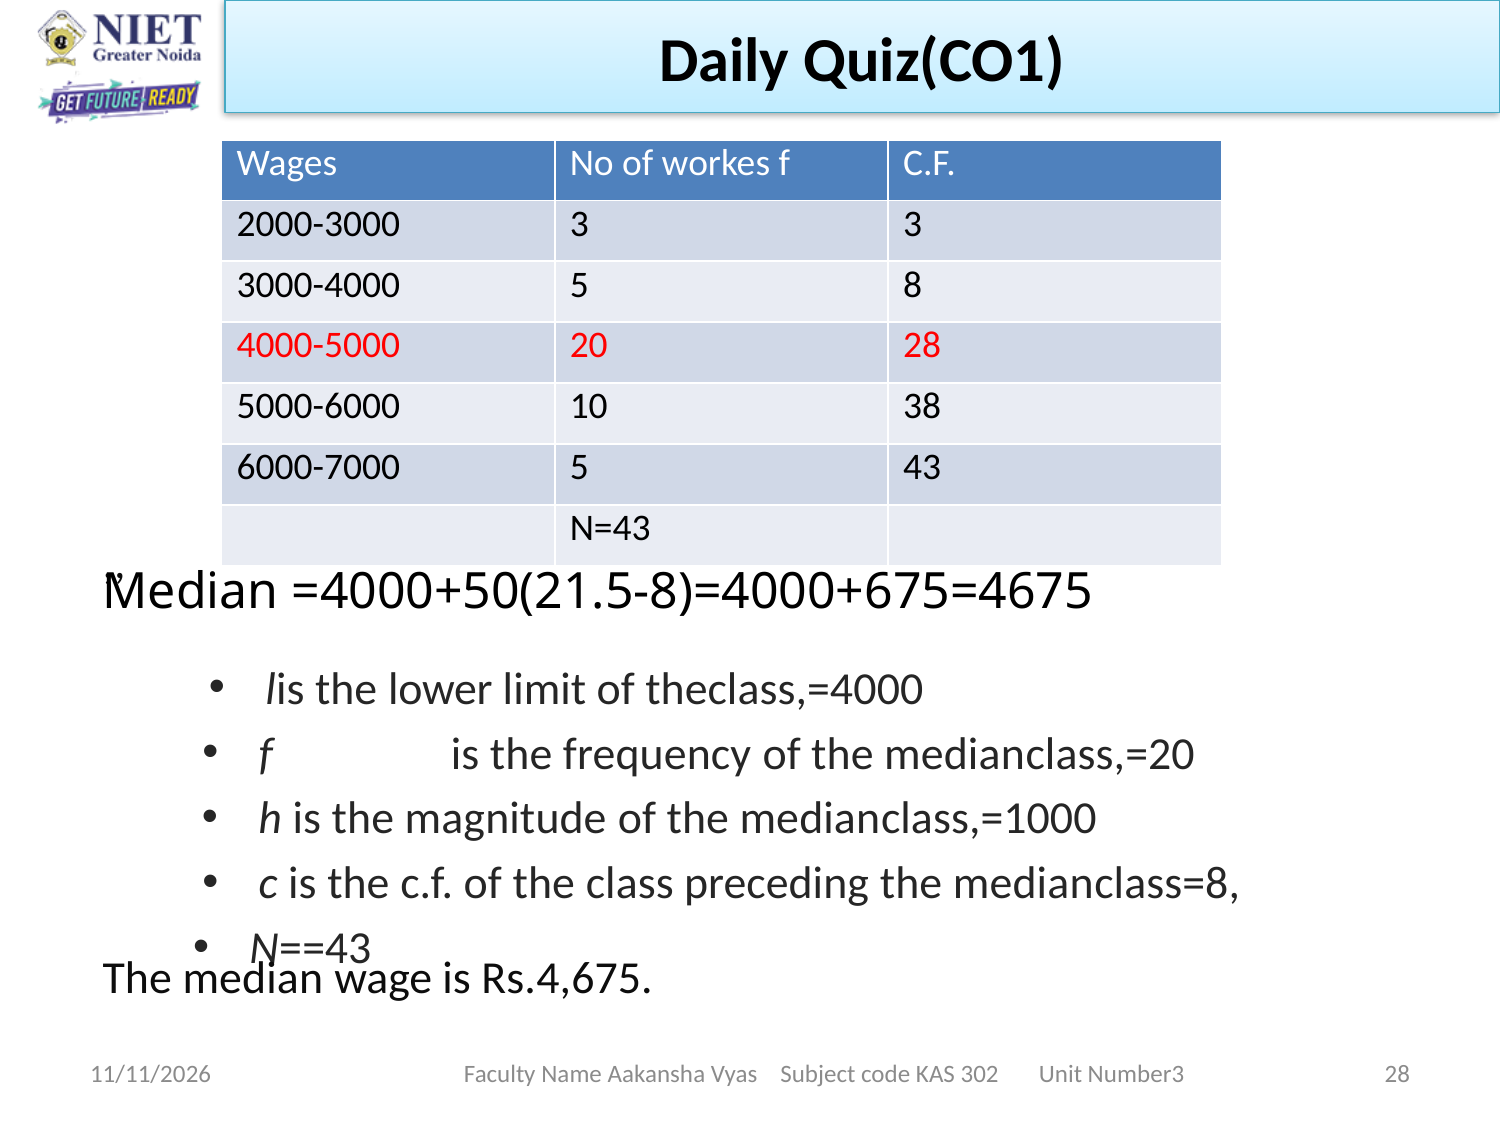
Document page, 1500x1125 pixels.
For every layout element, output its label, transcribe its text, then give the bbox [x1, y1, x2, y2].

table_cell 20 [556, 323, 887, 382]
slide_number 28 [1074, 1042, 1425, 1103]
table_cell 3000-4000 [222, 262, 554, 321]
table_header No of workes f [556, 141, 887, 200]
table_cell 3 [889, 201, 1221, 260]
footer Faculty Name Aakansha Vyas Subject code KAS 302 Unit Number3 [412, 1042, 1074, 1103]
table_cell 4000-5000 [222, 323, 554, 382]
table_cell 5 [556, 262, 887, 321]
text_box Daily Quiz(CO1) [238, 0, 1500, 113]
table_header C.F. [889, 141, 1221, 200]
table_cell 2000-3000 [222, 201, 554, 260]
table_cell 10 [556, 384, 887, 443]
table_cell [222, 506, 554, 565]
table_cell 43 [889, 445, 1221, 504]
table_cell 3 [556, 201, 887, 260]
table_cell 8 [889, 262, 1221, 321]
picture [0, 0, 238, 135]
table_cell 28 [889, 323, 1221, 382]
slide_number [75, 1042, 412, 1103]
table_header Wages [222, 141, 554, 200]
table_cell N=43 [556, 506, 887, 565]
table_cell 38 [889, 384, 1221, 443]
table_cell 5000-6000 [222, 384, 554, 443]
table_cell [889, 506, 1221, 565]
table_cell 5 [556, 445, 887, 504]
table_cell 6000-7000 [222, 445, 554, 504]
